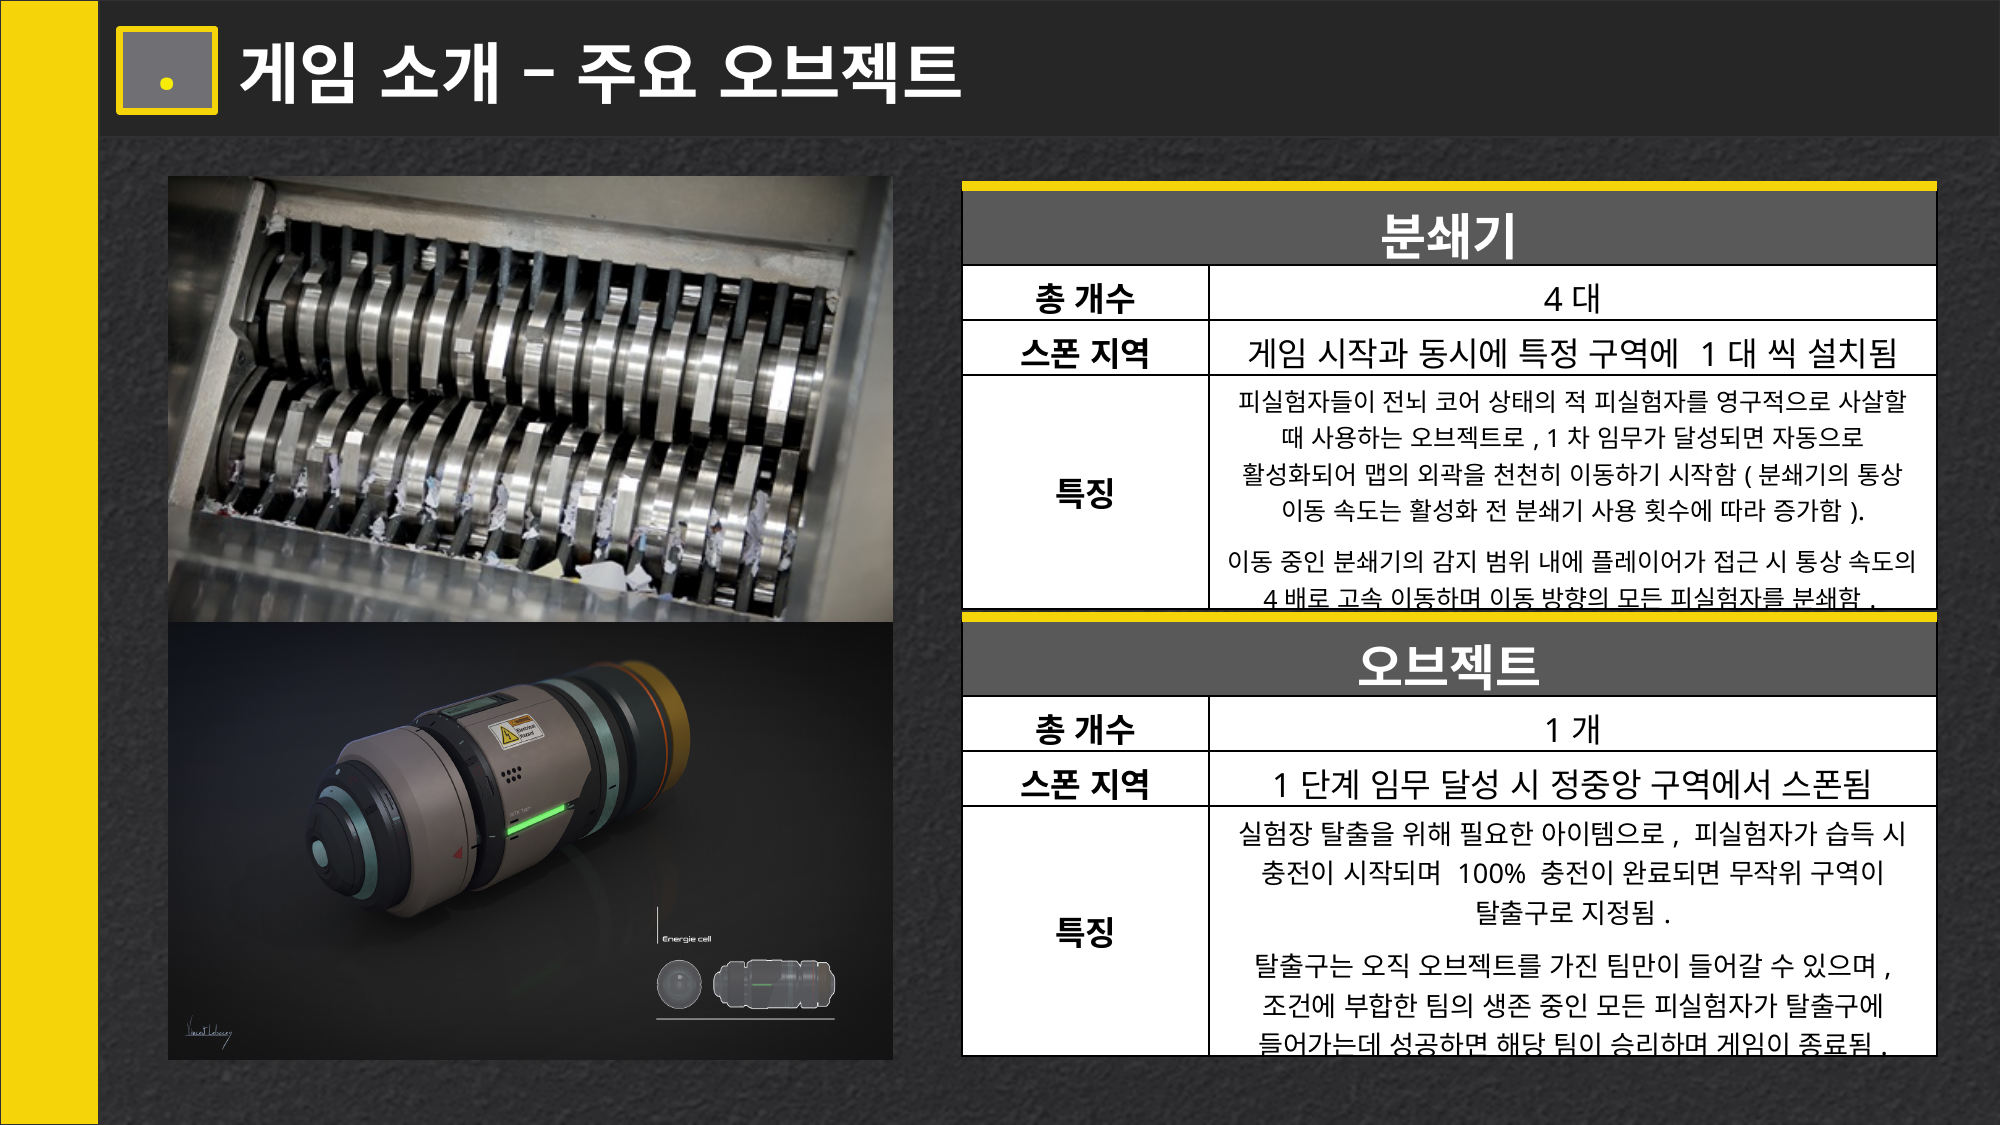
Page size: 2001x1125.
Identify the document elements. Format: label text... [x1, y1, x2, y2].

text_box [0, 0, 100, 1125]
table_cell 특징 [963, 807, 1208, 1055]
table_cell 피실험자들이 전뇌 코어 상태의 적 피실험자를 영구적으로 사살할 때 사용하는 오브젝트로, 1차 임무가 달성되면 자동으로 활성화되어 맵의 외곽을 천천히 이동하기 시작함(분쇄기의 통상 이동 속도는 활성화 전 분쇄기 사용 횟수에 따라 증가함). 이동 중인 분쇄기의 감지 범위 내에 플레이어가 접근 시 통상 속도의 4배로 고속 이동하며 이동 방향의 모든 피실험자를 분쇄함. [1210, 376, 1936, 608]
table_cell 게임 시작과 동시에 특정 구역에 1대 씩 설치됨 [1210, 321, 1936, 374]
table_header 오브젝트 [963, 626, 1936, 695]
table_cell 실험장 탈출을 위해 필요한 아이템으로, 피실험자가 습득 시 충전이 시작되며 100% 충전이 완료되면 무작위 구역이 탈출구로 지정됨. 탈출구는 오직 오브젝트를 가진 팀만이 들어갈 수 있으며, 조건에 부합한 팀의 생존 중인 모든 피실험자가 탈출구에 들어가는데 성공하면 해당 팀이 승리하며 게임이 종료됨. [1210, 807, 1936, 1055]
table_cell 총 개수 [963, 697, 1208, 750]
picture [100, 138, 2000, 1125]
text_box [119, 23, 1151, 121]
text_box [100, 0, 2000, 138]
table_cell 1개 [1210, 697, 1936, 750]
table_cell 4대 [1210, 266, 1936, 319]
table_cell 스폰 지역 [963, 321, 1208, 374]
table_cell 1단계 임무 달성 시 정중앙 구역에서 스폰됨 [1210, 752, 1936, 805]
table_cell 스폰 지역 [963, 752, 1208, 805]
table_cell 총 개수 [963, 266, 1208, 319]
table_header 분쇄기 [963, 194, 1936, 264]
table_cell 특징 [963, 376, 1208, 608]
